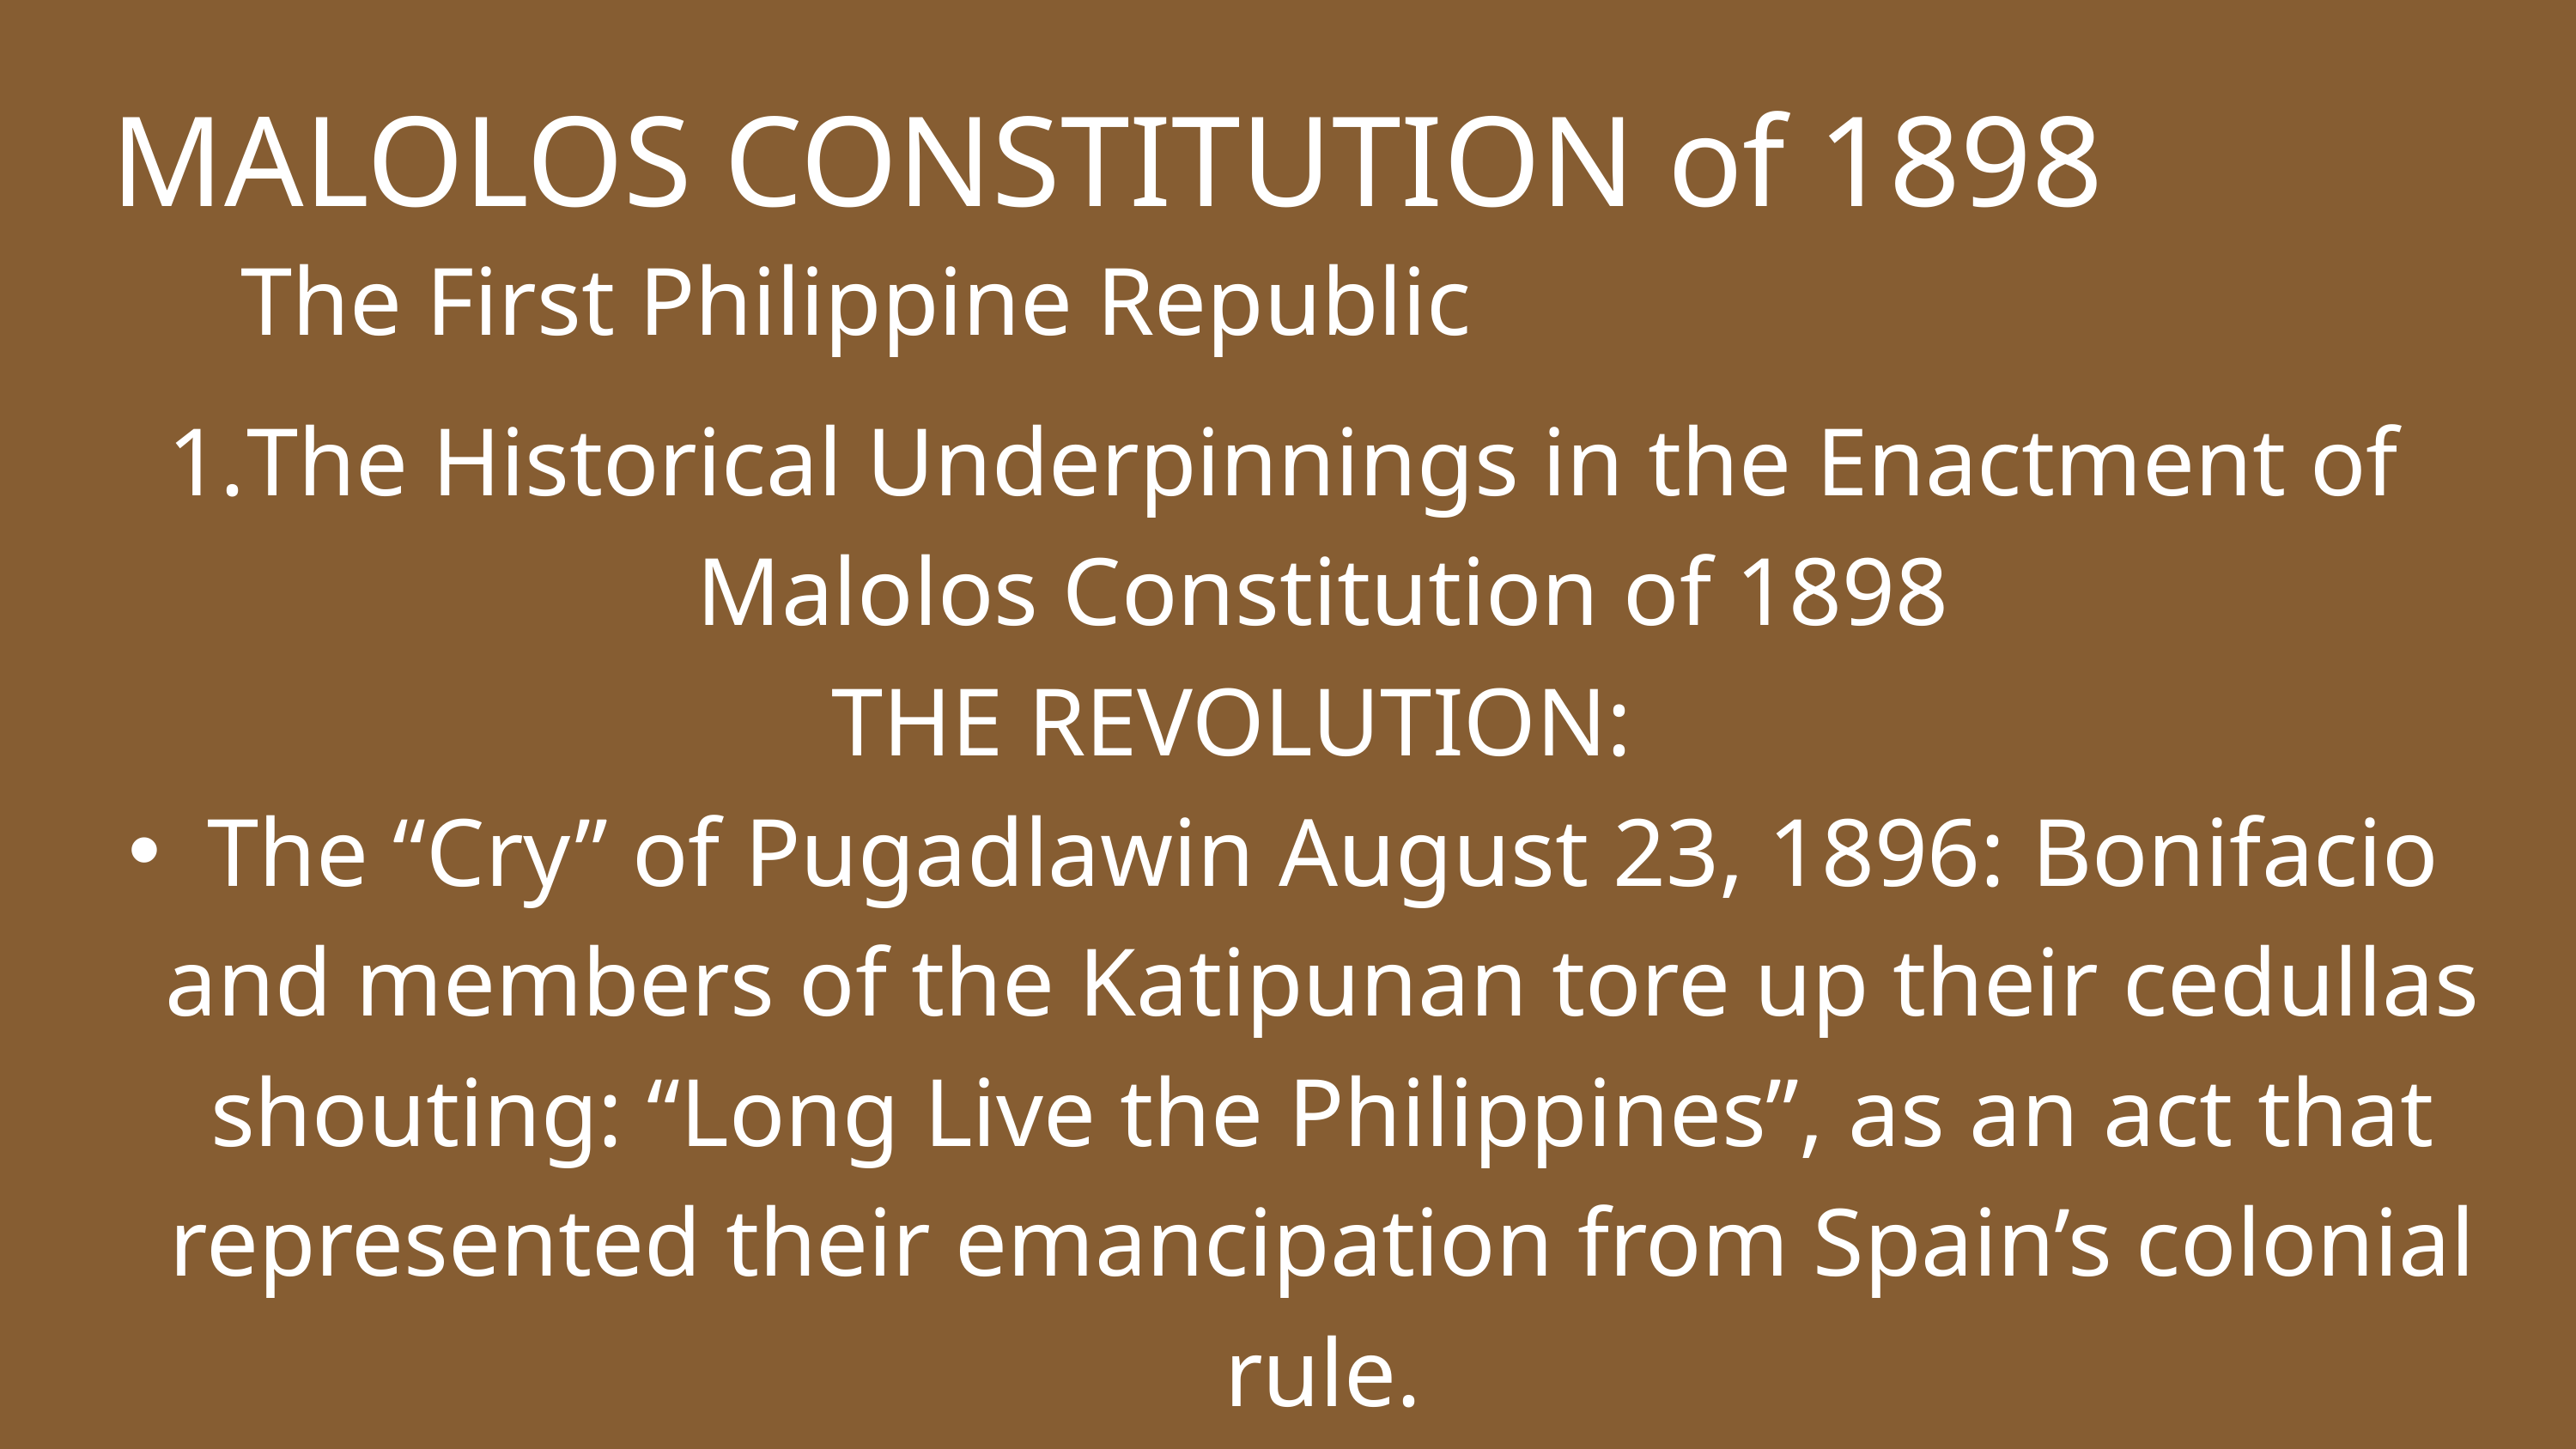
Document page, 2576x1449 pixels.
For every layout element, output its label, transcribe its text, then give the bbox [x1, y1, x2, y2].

text_box The First Philippine Republic [204, 222, 1509, 383]
text_box MALOLOS CONSTITUTION of 1898 [43, 57, 2172, 383]
text_box The Historical Underpinnings in the Enactment of Malolos Constitution of 1898 THE REVOLUTION: The “Cry” of Pugadlawin August 23, 1896: Bonifacio and members of the Katipunan tore up their cedullas shouting: “Long Live the Philippines”, as an act that represented their emancipation from Spain’s colonial rule. [0, 383, 2488, 1449]
